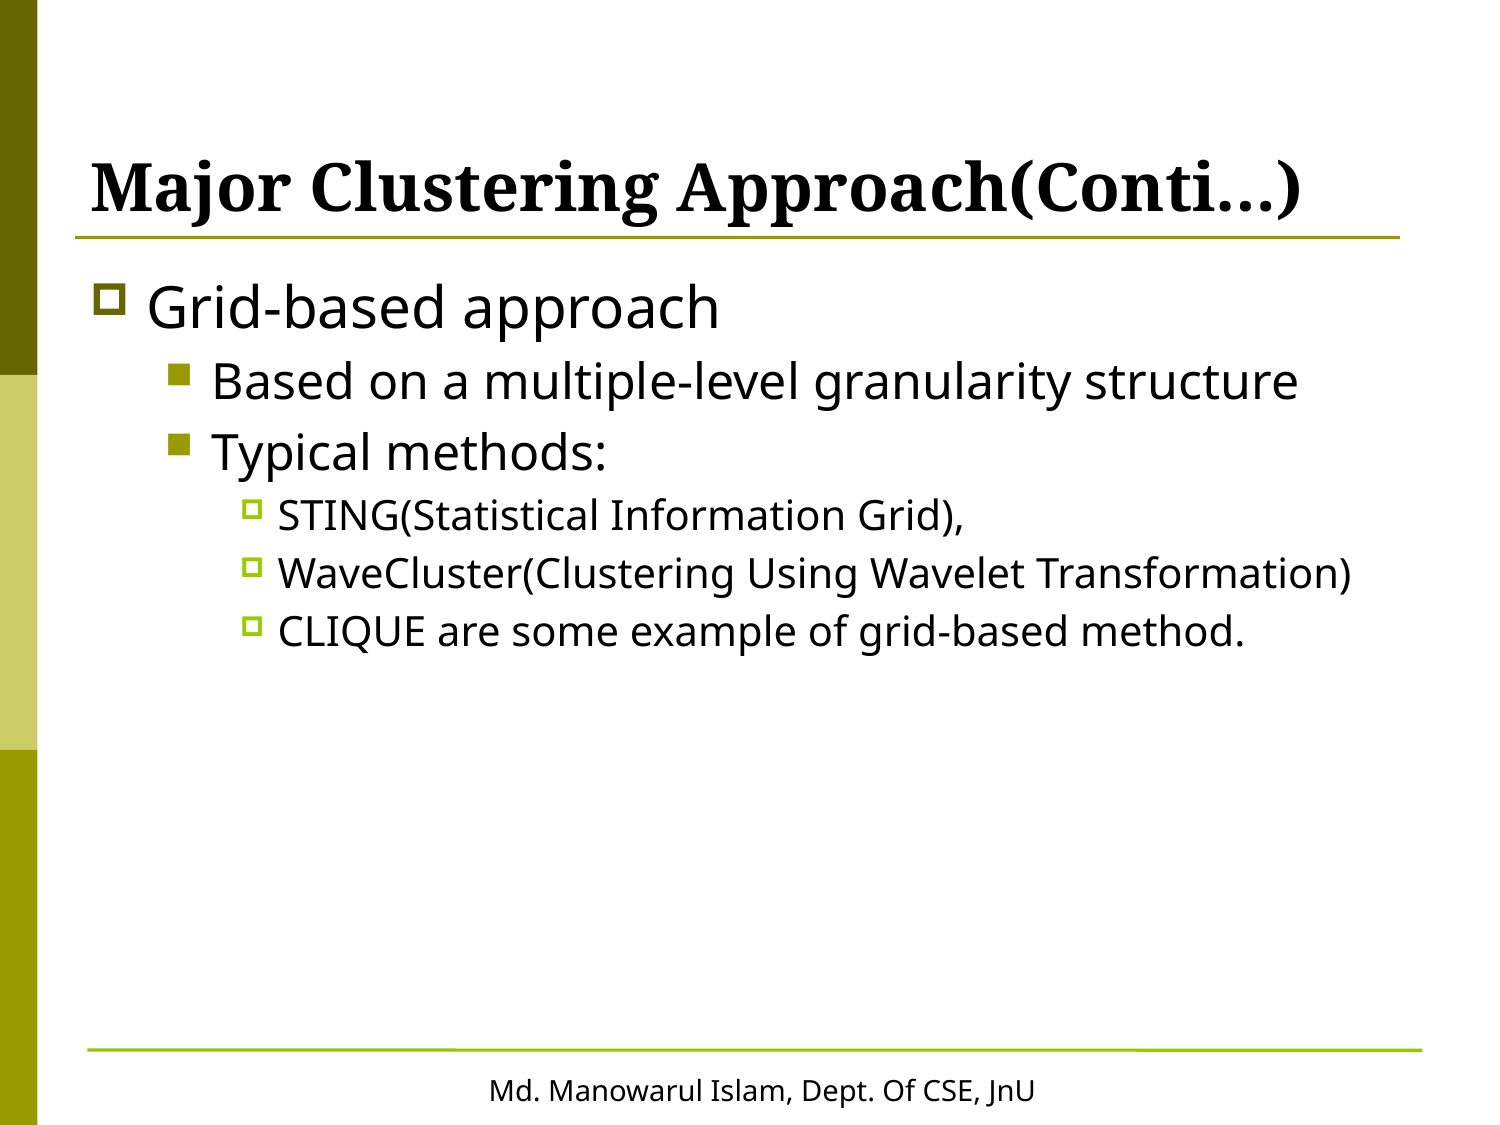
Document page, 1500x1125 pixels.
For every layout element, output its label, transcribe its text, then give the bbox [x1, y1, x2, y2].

title Major Clustering Approach(Conti…) [74, 45, 1426, 233]
list Grid-based approach Based on a multiple-level granularity structure Typical methods: STING(Statistical Information Grid), WaveCluster(Clustering Using Wavelet Transformation) CLIQUE are some example of grid-based method. [74, 262, 1426, 1006]
